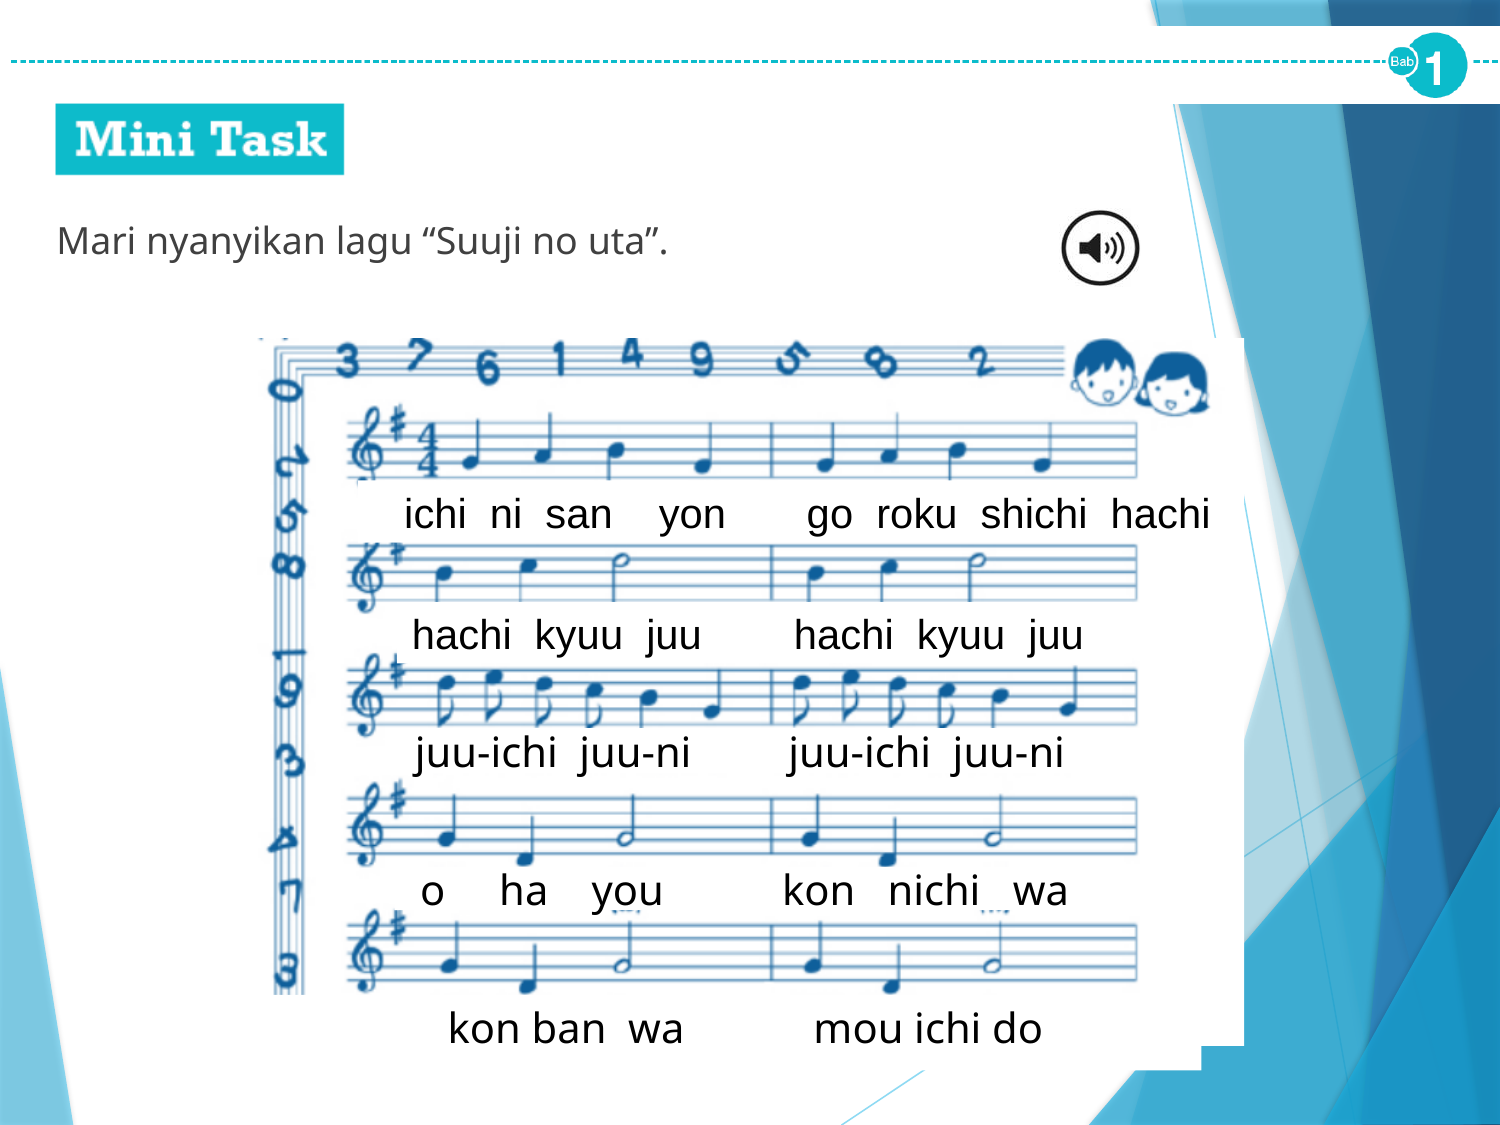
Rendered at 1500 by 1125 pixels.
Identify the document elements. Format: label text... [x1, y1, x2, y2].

list Mari nyanyikan lagu “Suuji no uta”. [41, 209, 1300, 303]
picture [48, 95, 350, 180]
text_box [9, 25, 1500, 104]
picture [1058, 207, 1143, 289]
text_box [255, 337, 1245, 1071]
